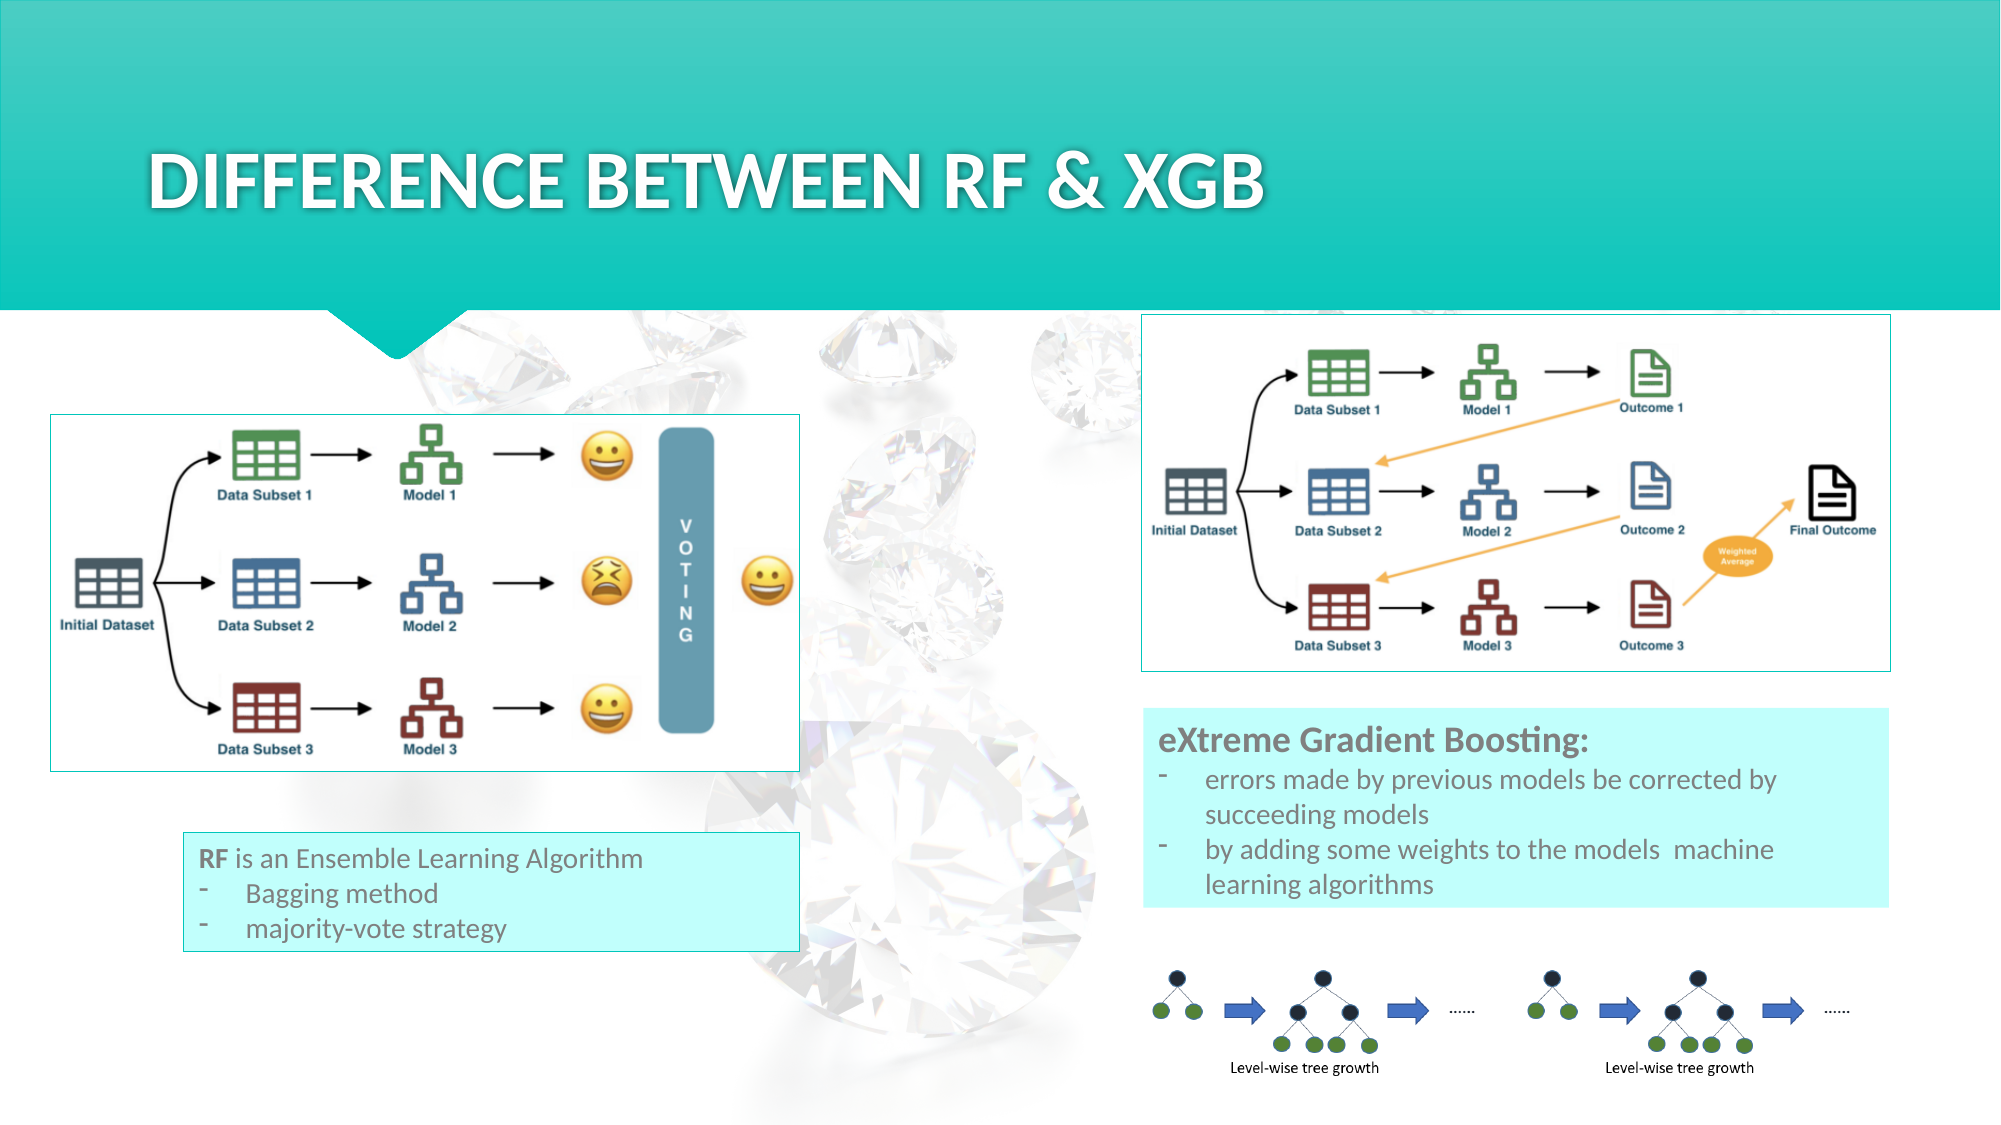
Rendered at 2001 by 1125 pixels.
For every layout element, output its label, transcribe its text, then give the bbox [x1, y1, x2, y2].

picture [1141, 946, 1487, 1087]
picture [50, 414, 800, 772]
title DIFFERENCE BETWEEN RF & XGB [132, 73, 1868, 233]
text_box eXtreme Gradient Boosting: errors made by previous models be corrected by succeeding models by adding some weights to the models machine learning algorithms [1143, 707, 1889, 908]
text_box RF is an Ensemble Learning Algorithm Bagging method majority-vote strategy [183, 832, 800, 952]
picture [1141, 314, 1891, 672]
picture [1516, 946, 1862, 1087]
